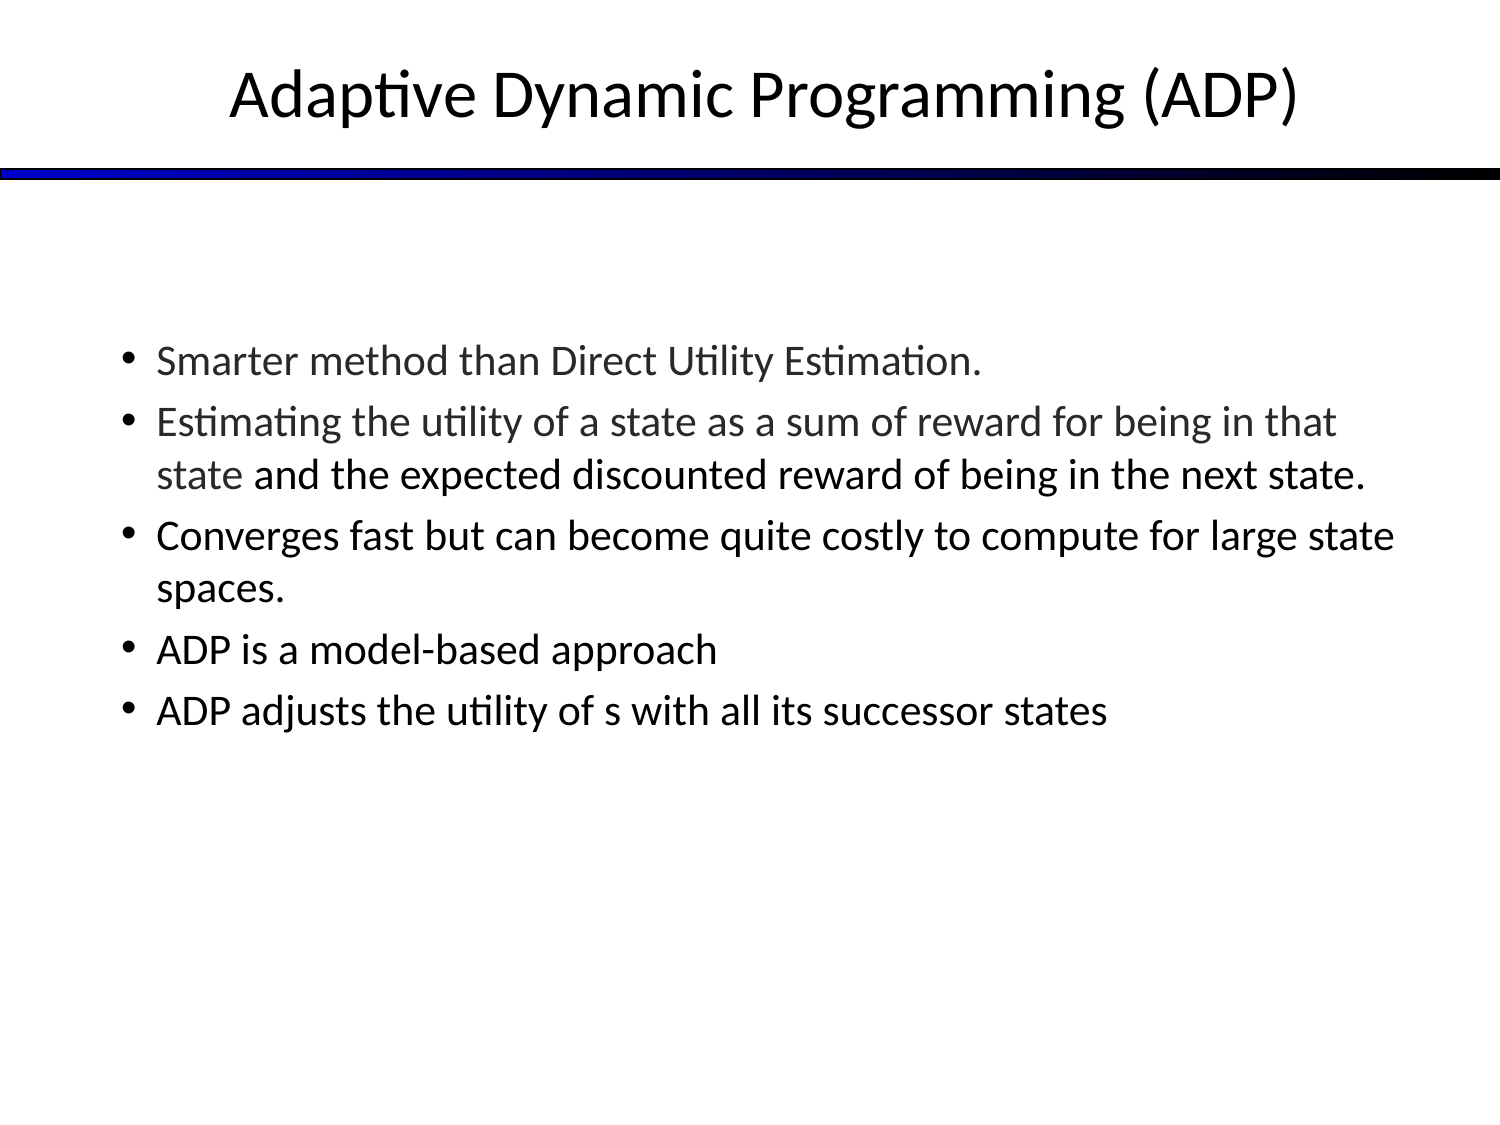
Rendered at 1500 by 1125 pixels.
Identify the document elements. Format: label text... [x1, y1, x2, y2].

title Adaptive Dynamic Programming (ADP) [0, 0, 1500, 184]
list Smarter method than Direct Utility Estimation. Estimating the utility of a state as a sum of reward for being in that state and the expected discounted reward of being in the next state. Converges fast but can become quite costly to compute for large state spaces. ADP is a model-based approach ADP adjusts the utility of s with all its successor states [49, 255, 1412, 1000]
